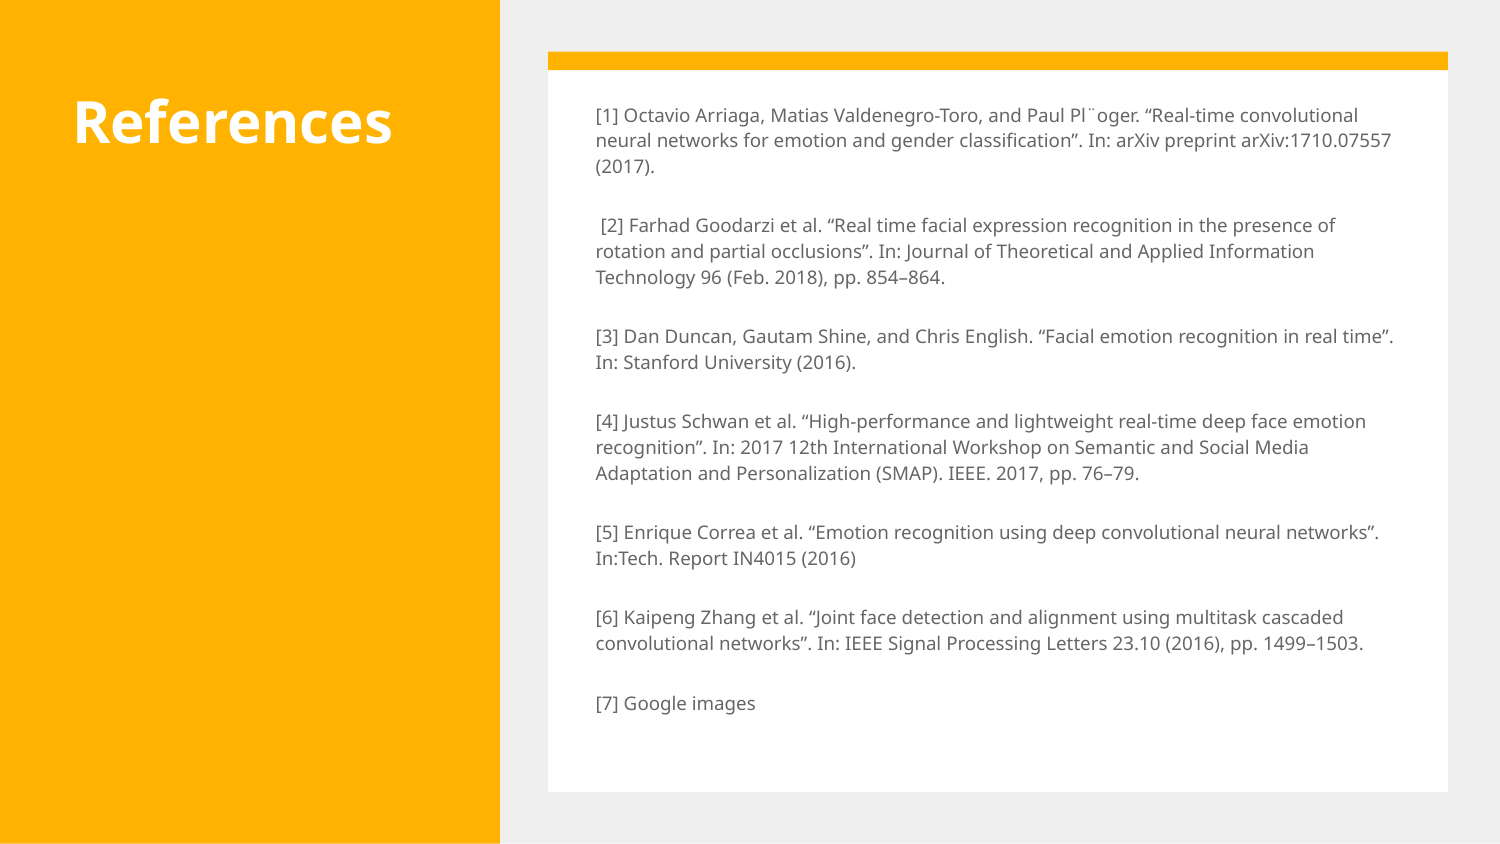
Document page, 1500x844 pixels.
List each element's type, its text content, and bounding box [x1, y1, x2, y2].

list [1] Octavio Arriaga, Matias Valdenegro-Toro, and Paul Pl¨oger. “Real-time convolutional neural networks for emotion and gender classification”. In: arXiv preprint arXiv:1710.07557 (2017). [2] Farhad Goodarzi et al. “Real time facial expression recognition in the presence of rotation and partial occlusions”. In: Journal of Theoretical and Applied Information Technology 96 (Feb. 2018), pp. 854–864. [3] Dan Duncan, Gautam Shine, and Chris English. “Facial emotion recognition in real time”. In: Stanford University (2016). [4] Justus Schwan et al. “High-performance and lightweight real-time deep face emotion recognition”. In: 2017 12th International Workshop on Semantic and Social Media Adaptation and Personalization (SMAP). IEEE. 2017, pp. 76–79. [5] Enrique Correa et al. “Emotion recognition using deep convolutional neural networks”. In:Tech. Report IN4015 (2016) [6] Kaipeng Zhang et al. “Joint face detection and alignment using multitask cascaded convolutional networks”. In: IEEE Signal Processing Letters 23.10 (2016), pp. 1499–1503. [7] Google images [580, 84, 1416, 743]
title References [57, 70, 443, 792]
